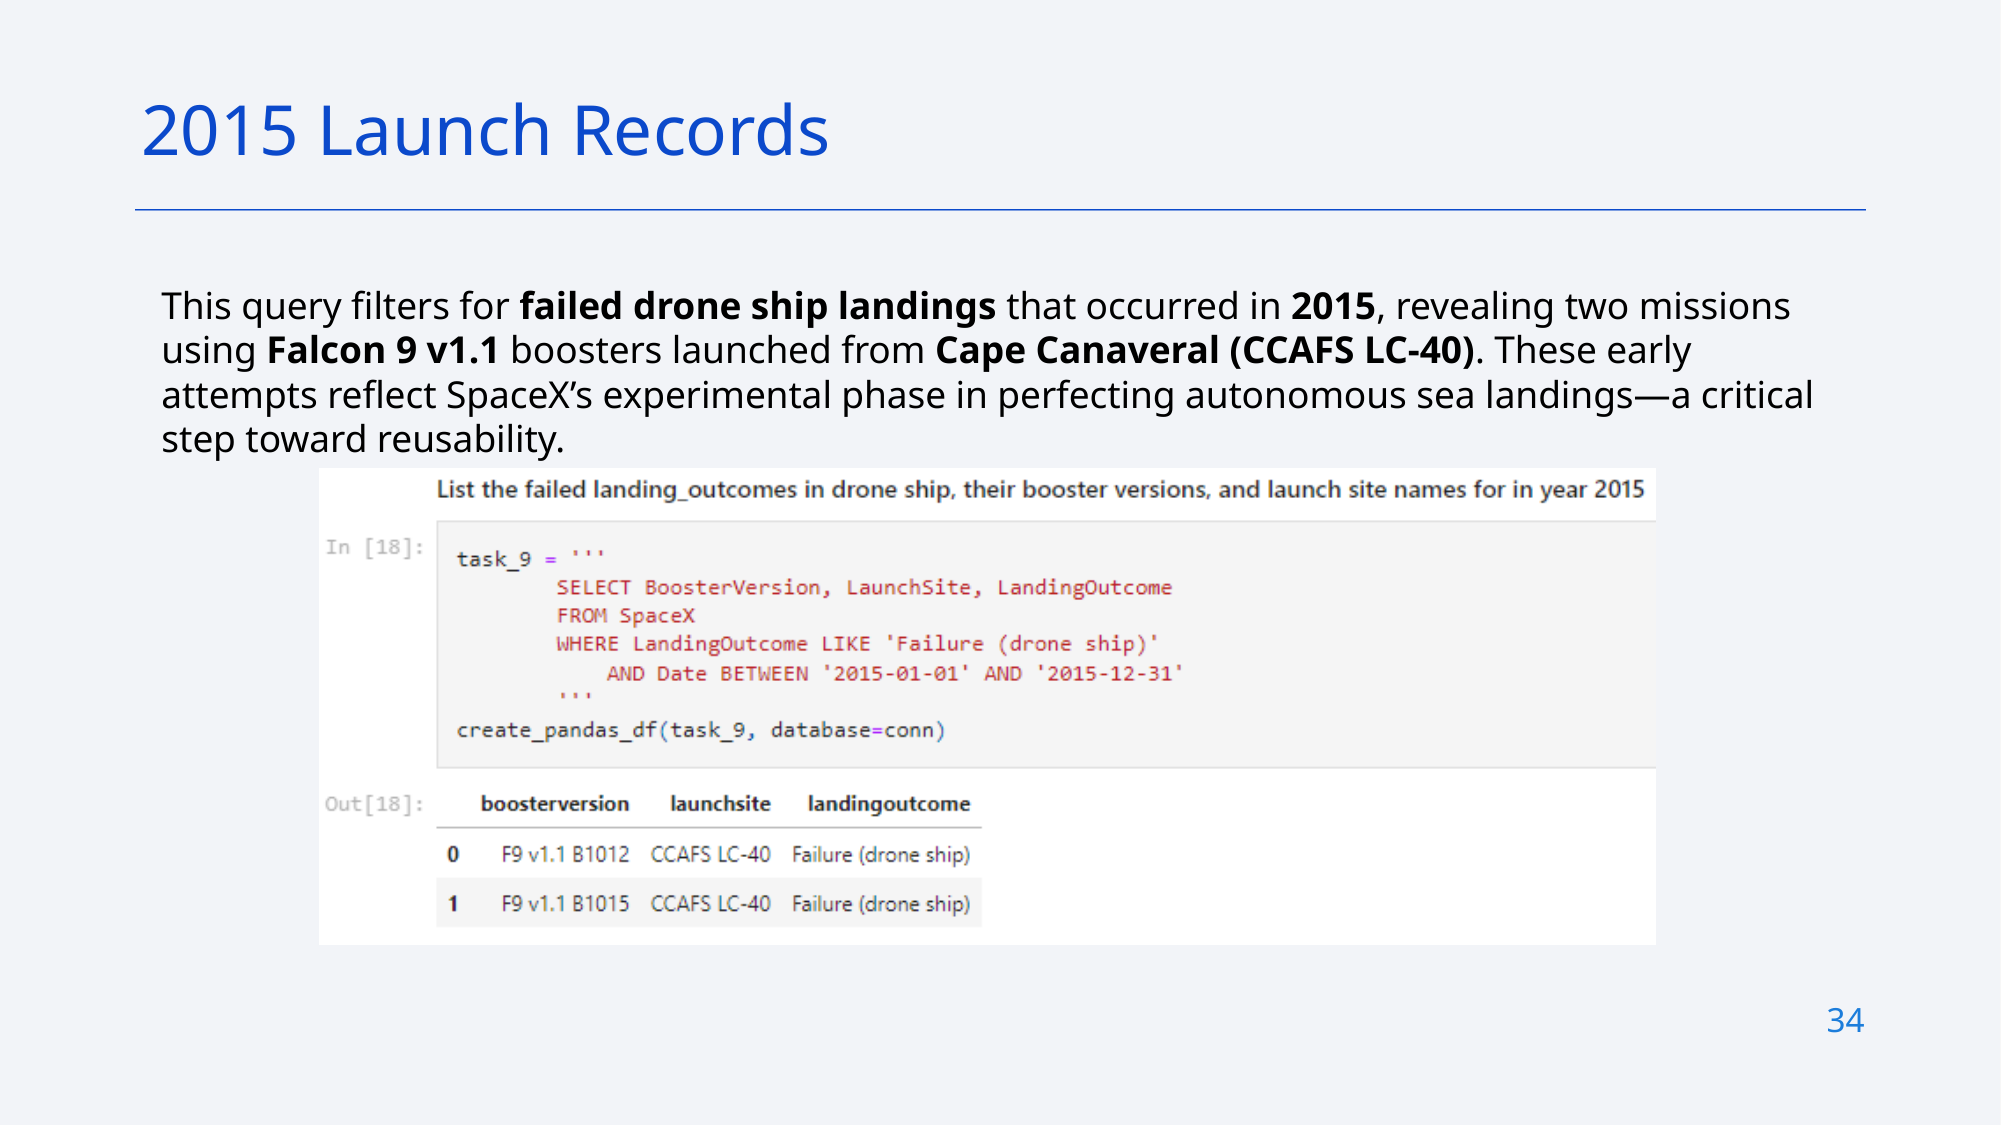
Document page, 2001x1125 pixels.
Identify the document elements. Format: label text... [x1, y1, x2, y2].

list This query filters for failed drone ship landings that occurred in 2015, revealing two missions using Falcon 9 v1.1 boosters launched from Cape Canaveral (CCAFS LC-40). These early attempts reflect SpaceX’s experimental phase in perfecting autonomous sea landings—a critical step toward reusability. [146, 274, 1872, 469]
slide_number 34 [1429, 988, 1880, 1055]
text_box 2015 Launch Records [126, 88, 1852, 179]
picture [0, 0, 2001, 1125]
